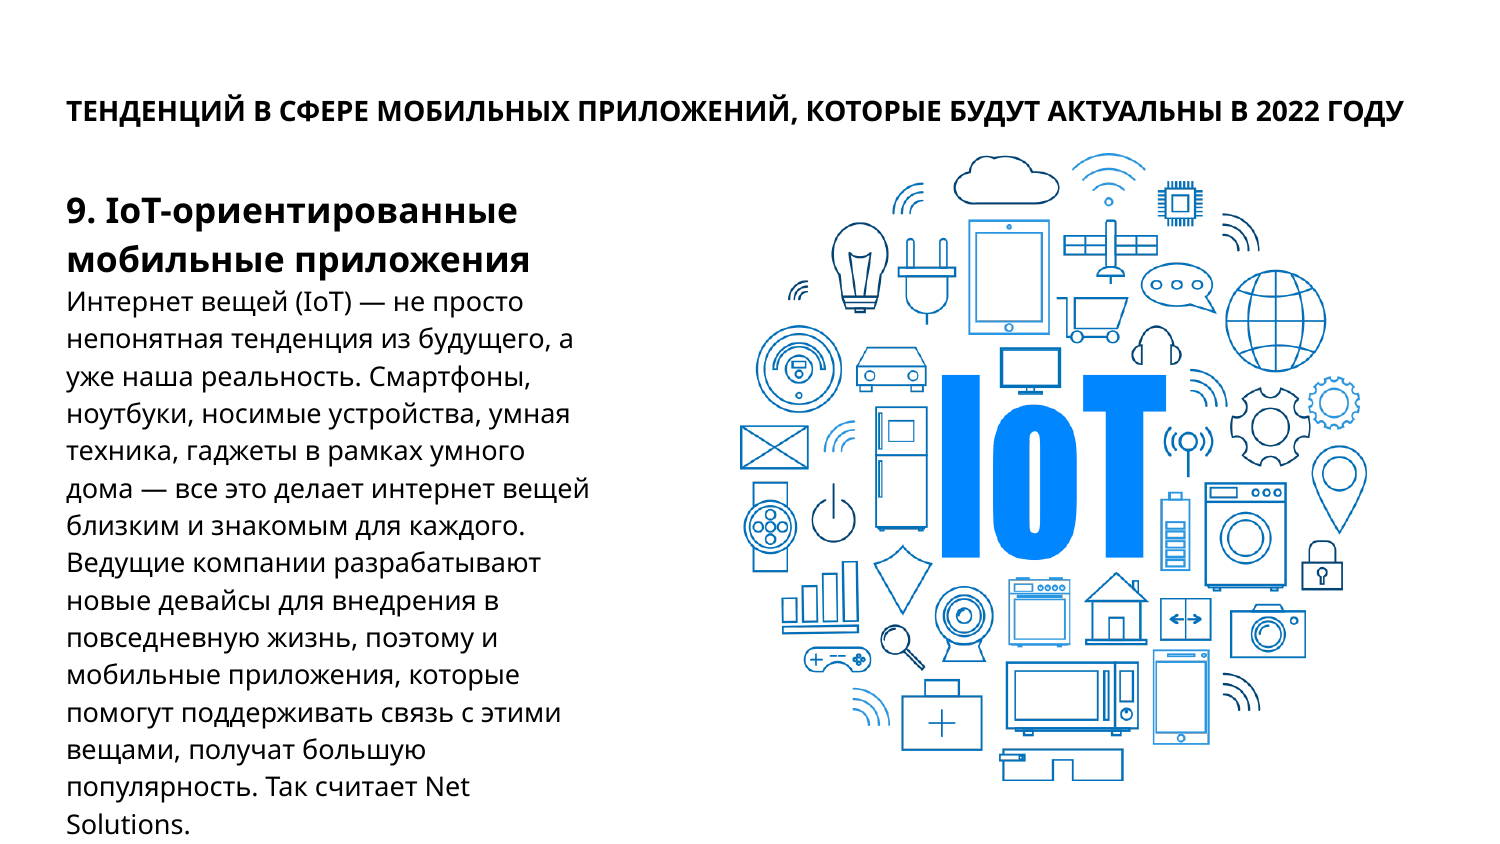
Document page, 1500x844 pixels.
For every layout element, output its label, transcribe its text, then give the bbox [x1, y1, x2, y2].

title ТЕНДЕНЦИЙ В СФЕРЕ МОБИЛЬНЫХ ПРИЛОЖЕНИЙ, КОТОРЫЕ БУДУТ АКТУАЛЬНЫ В 2022 ГОДУ [51, 72, 1449, 167]
text_box 9. IoT-ориентированные мобильные приложения Интернет вещей (IoT) — не просто непонятная тенденция из будущего, а уже наша реальность. Смартфоны, ноутбуки, носимые устройства, умная техника, гаджеты в рамках умного дома — все это делает интернет вещей близким и знакомым для каждого. Ведущие компании разрабатывают новые девайсы для внедрения в повседневную жизнь, поэтому и мобильные приложения, которые помогут поддерживать связь с этими вещами, получат большую популярность. Так считает Net Solutions. [51, 166, 610, 844]
picture [739, 153, 1368, 781]
